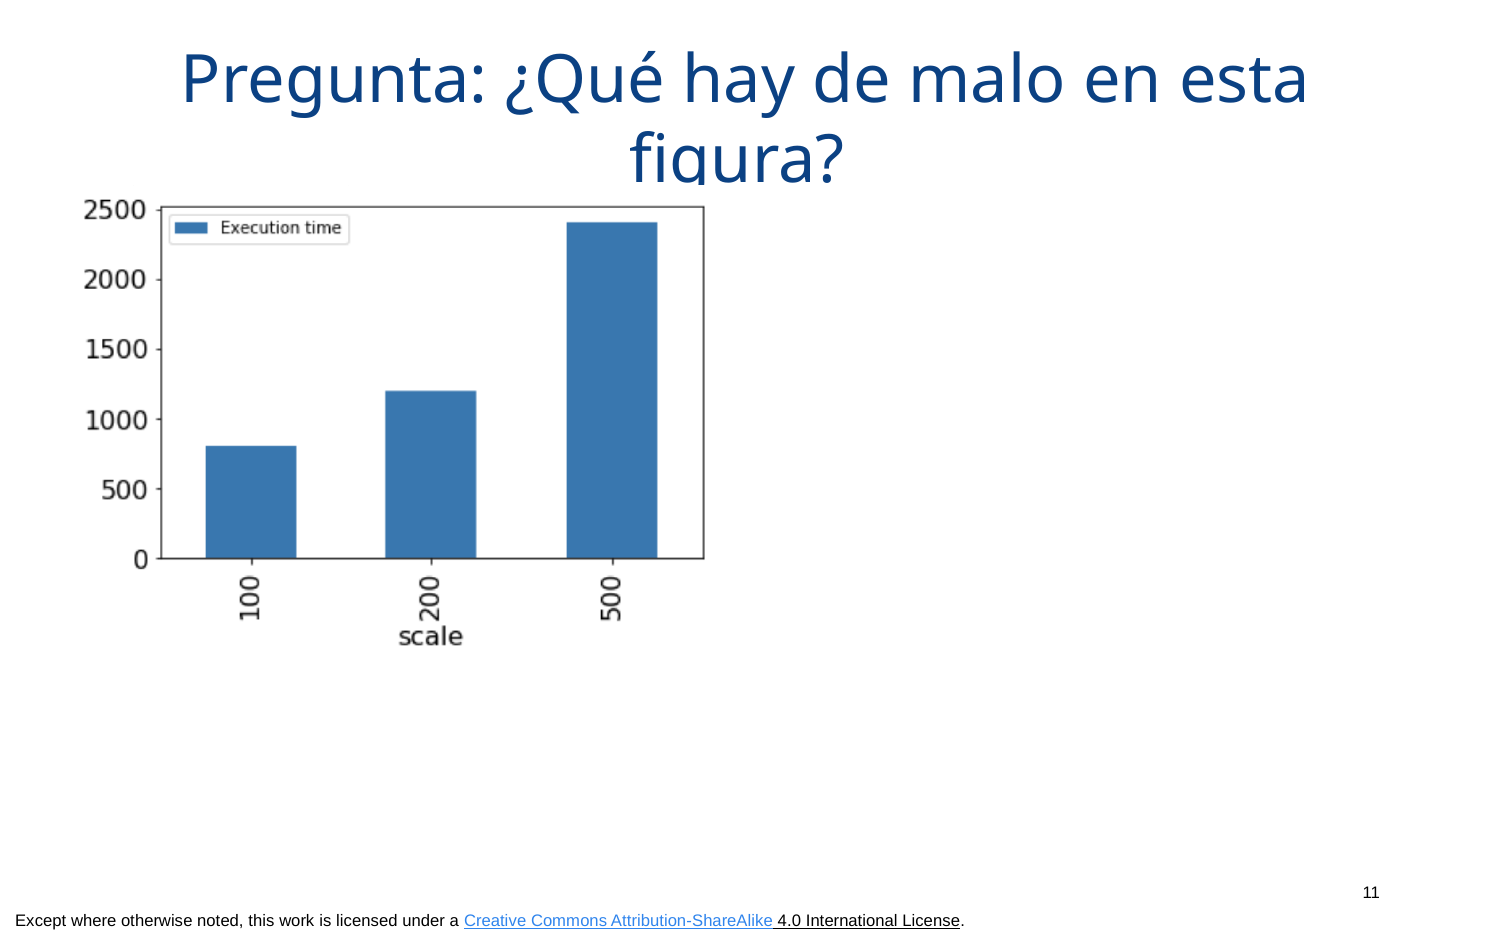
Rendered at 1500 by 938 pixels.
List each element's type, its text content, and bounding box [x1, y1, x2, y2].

picture [76, 184, 721, 664]
slide_number 11 [1347, 866, 1416, 917]
title Pregunta: ¿Qué hay de malo en esta figura? [77, 26, 1416, 205]
